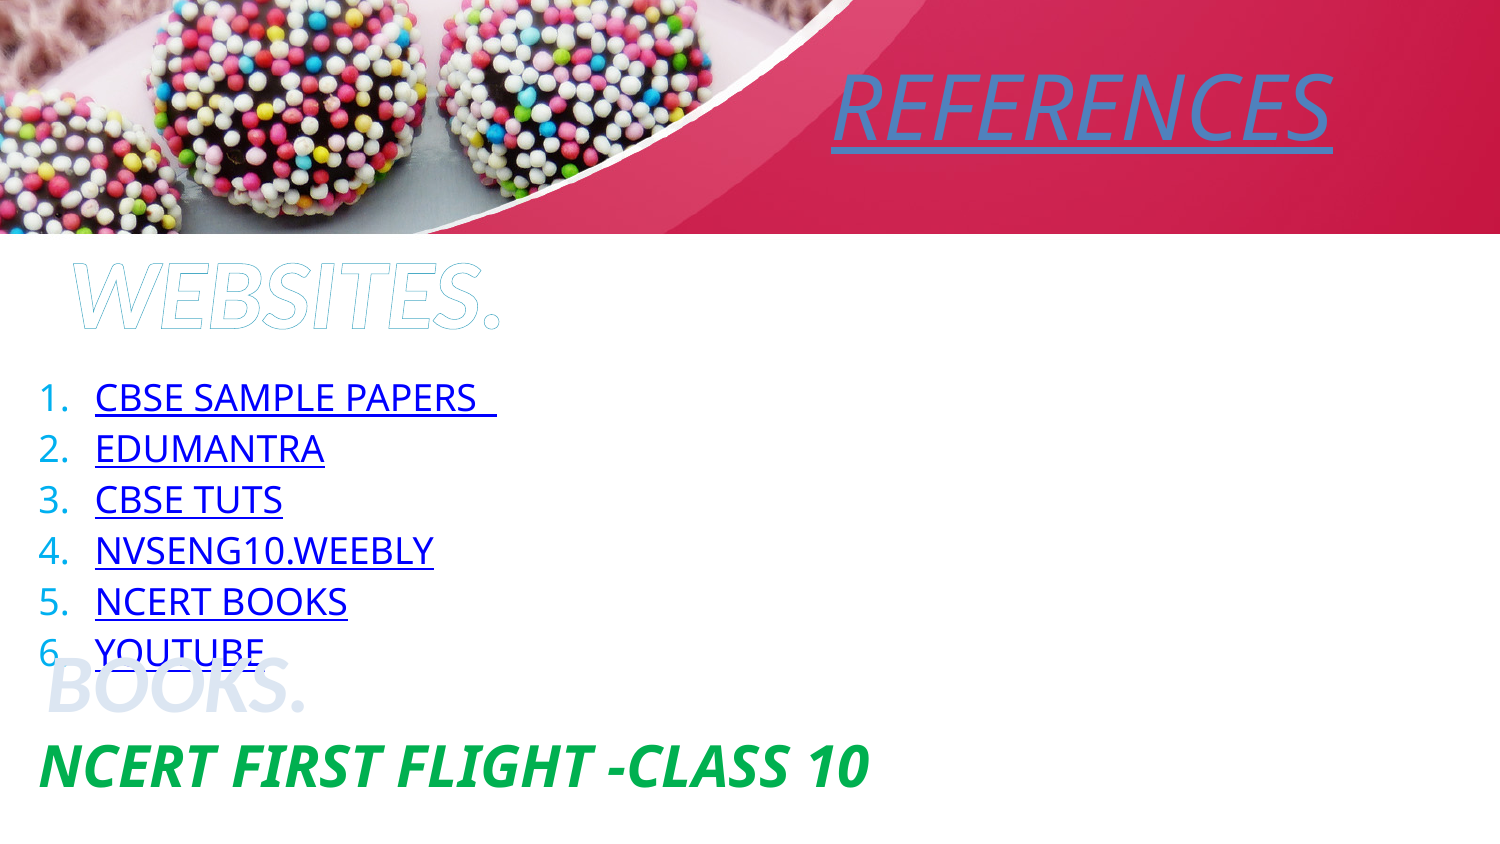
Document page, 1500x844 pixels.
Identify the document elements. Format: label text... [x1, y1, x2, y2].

picture [0, 0, 1500, 844]
text_box CBSE SAMPLE PAPERS EDUMANTRA CBSE TUTS NVSENG10.WEEBLY NCERT BOOKS YOUTUBE [23, 321, 1427, 622]
text_box BOOKS. NCERT FIRST FLIGHT -CLASS 10 [23, 622, 1452, 807]
text_box WEBSITES. [52, 220, 523, 356]
title REFERENCES [75, 33, 1425, 175]
